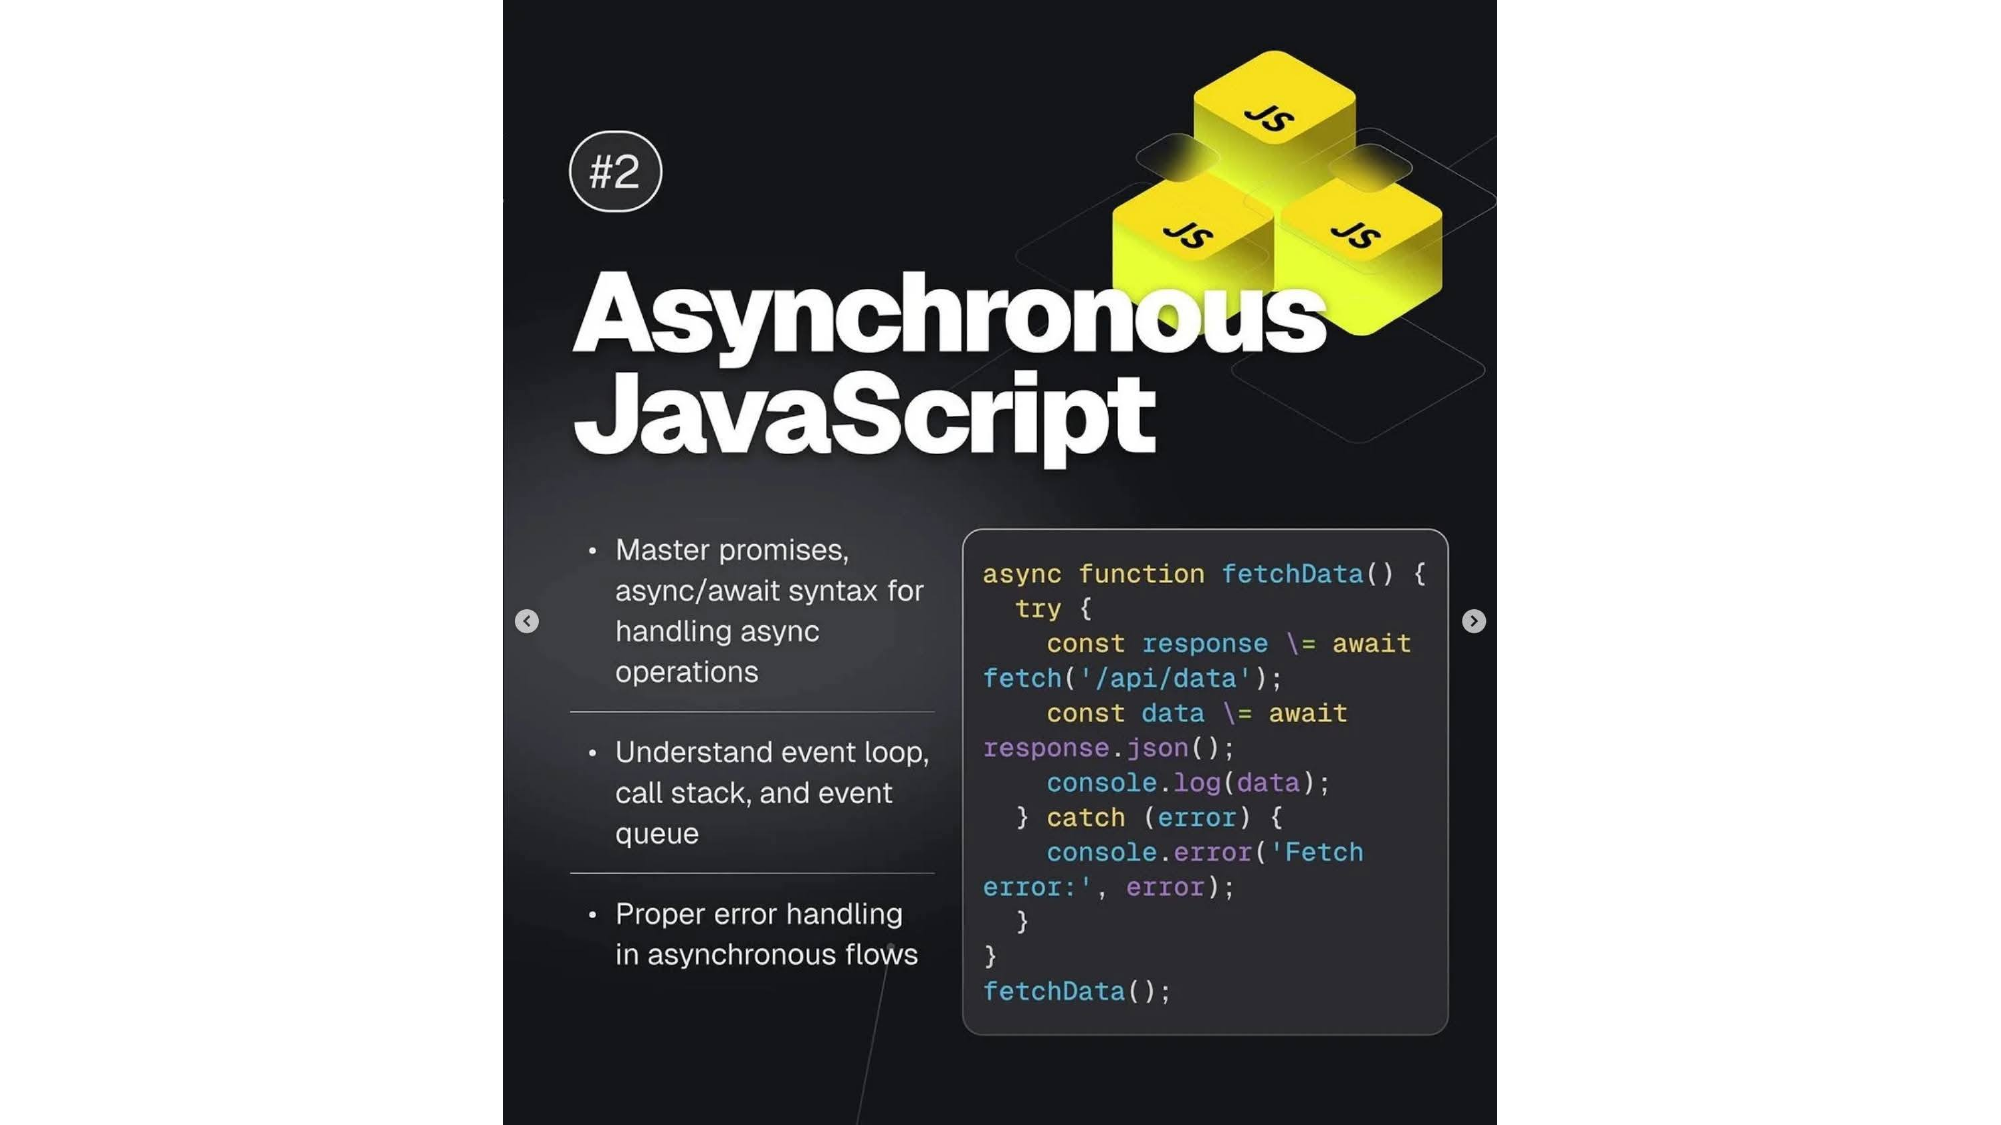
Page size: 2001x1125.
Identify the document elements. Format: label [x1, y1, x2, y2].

picture [503, 0, 1497, 1125]
